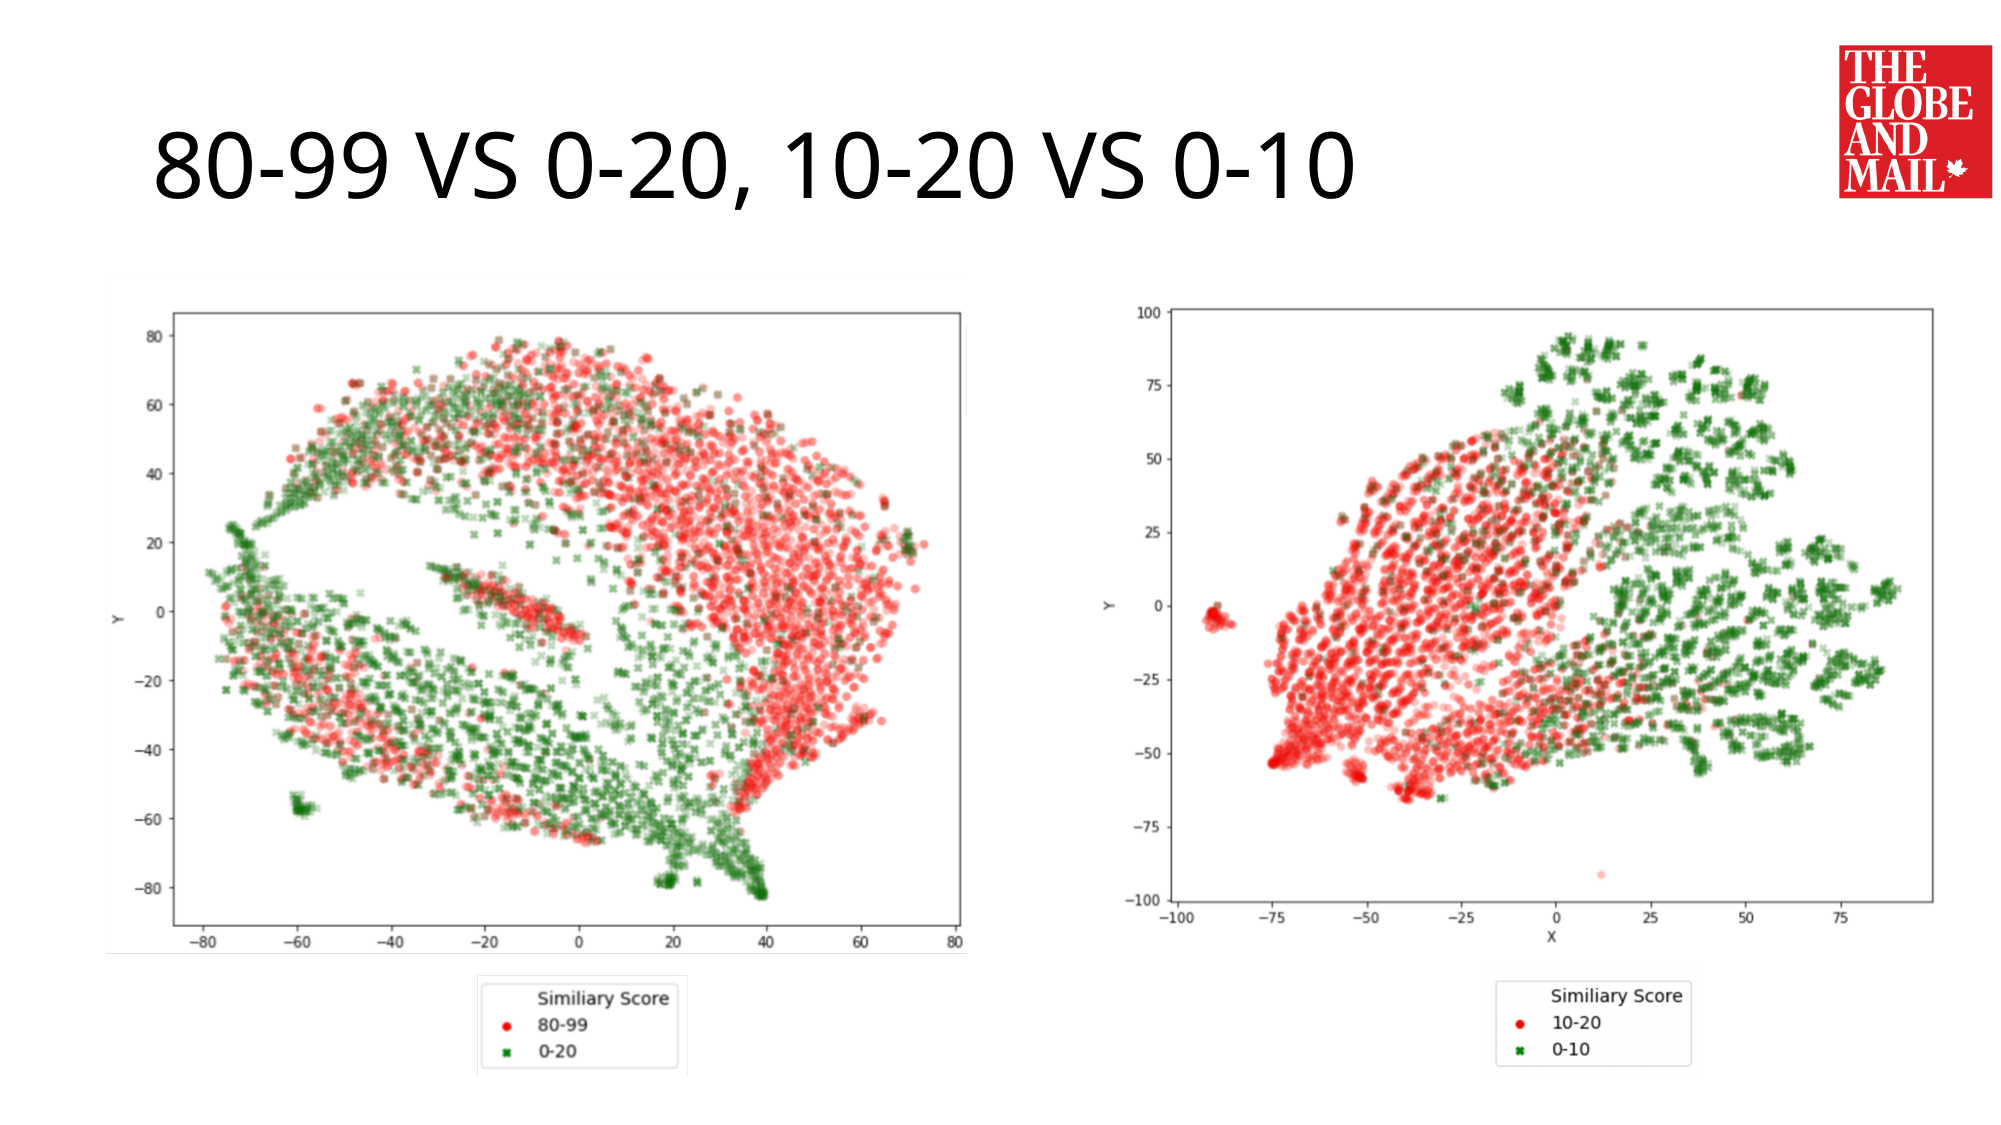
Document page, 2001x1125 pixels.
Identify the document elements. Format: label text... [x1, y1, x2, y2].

title 80-99 VS 0-20, 10-20 VS 0-10 [137, 59, 1863, 278]
picture [1082, 296, 1943, 1076]
picture [1835, 41, 2000, 202]
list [105, 277, 967, 1076]
